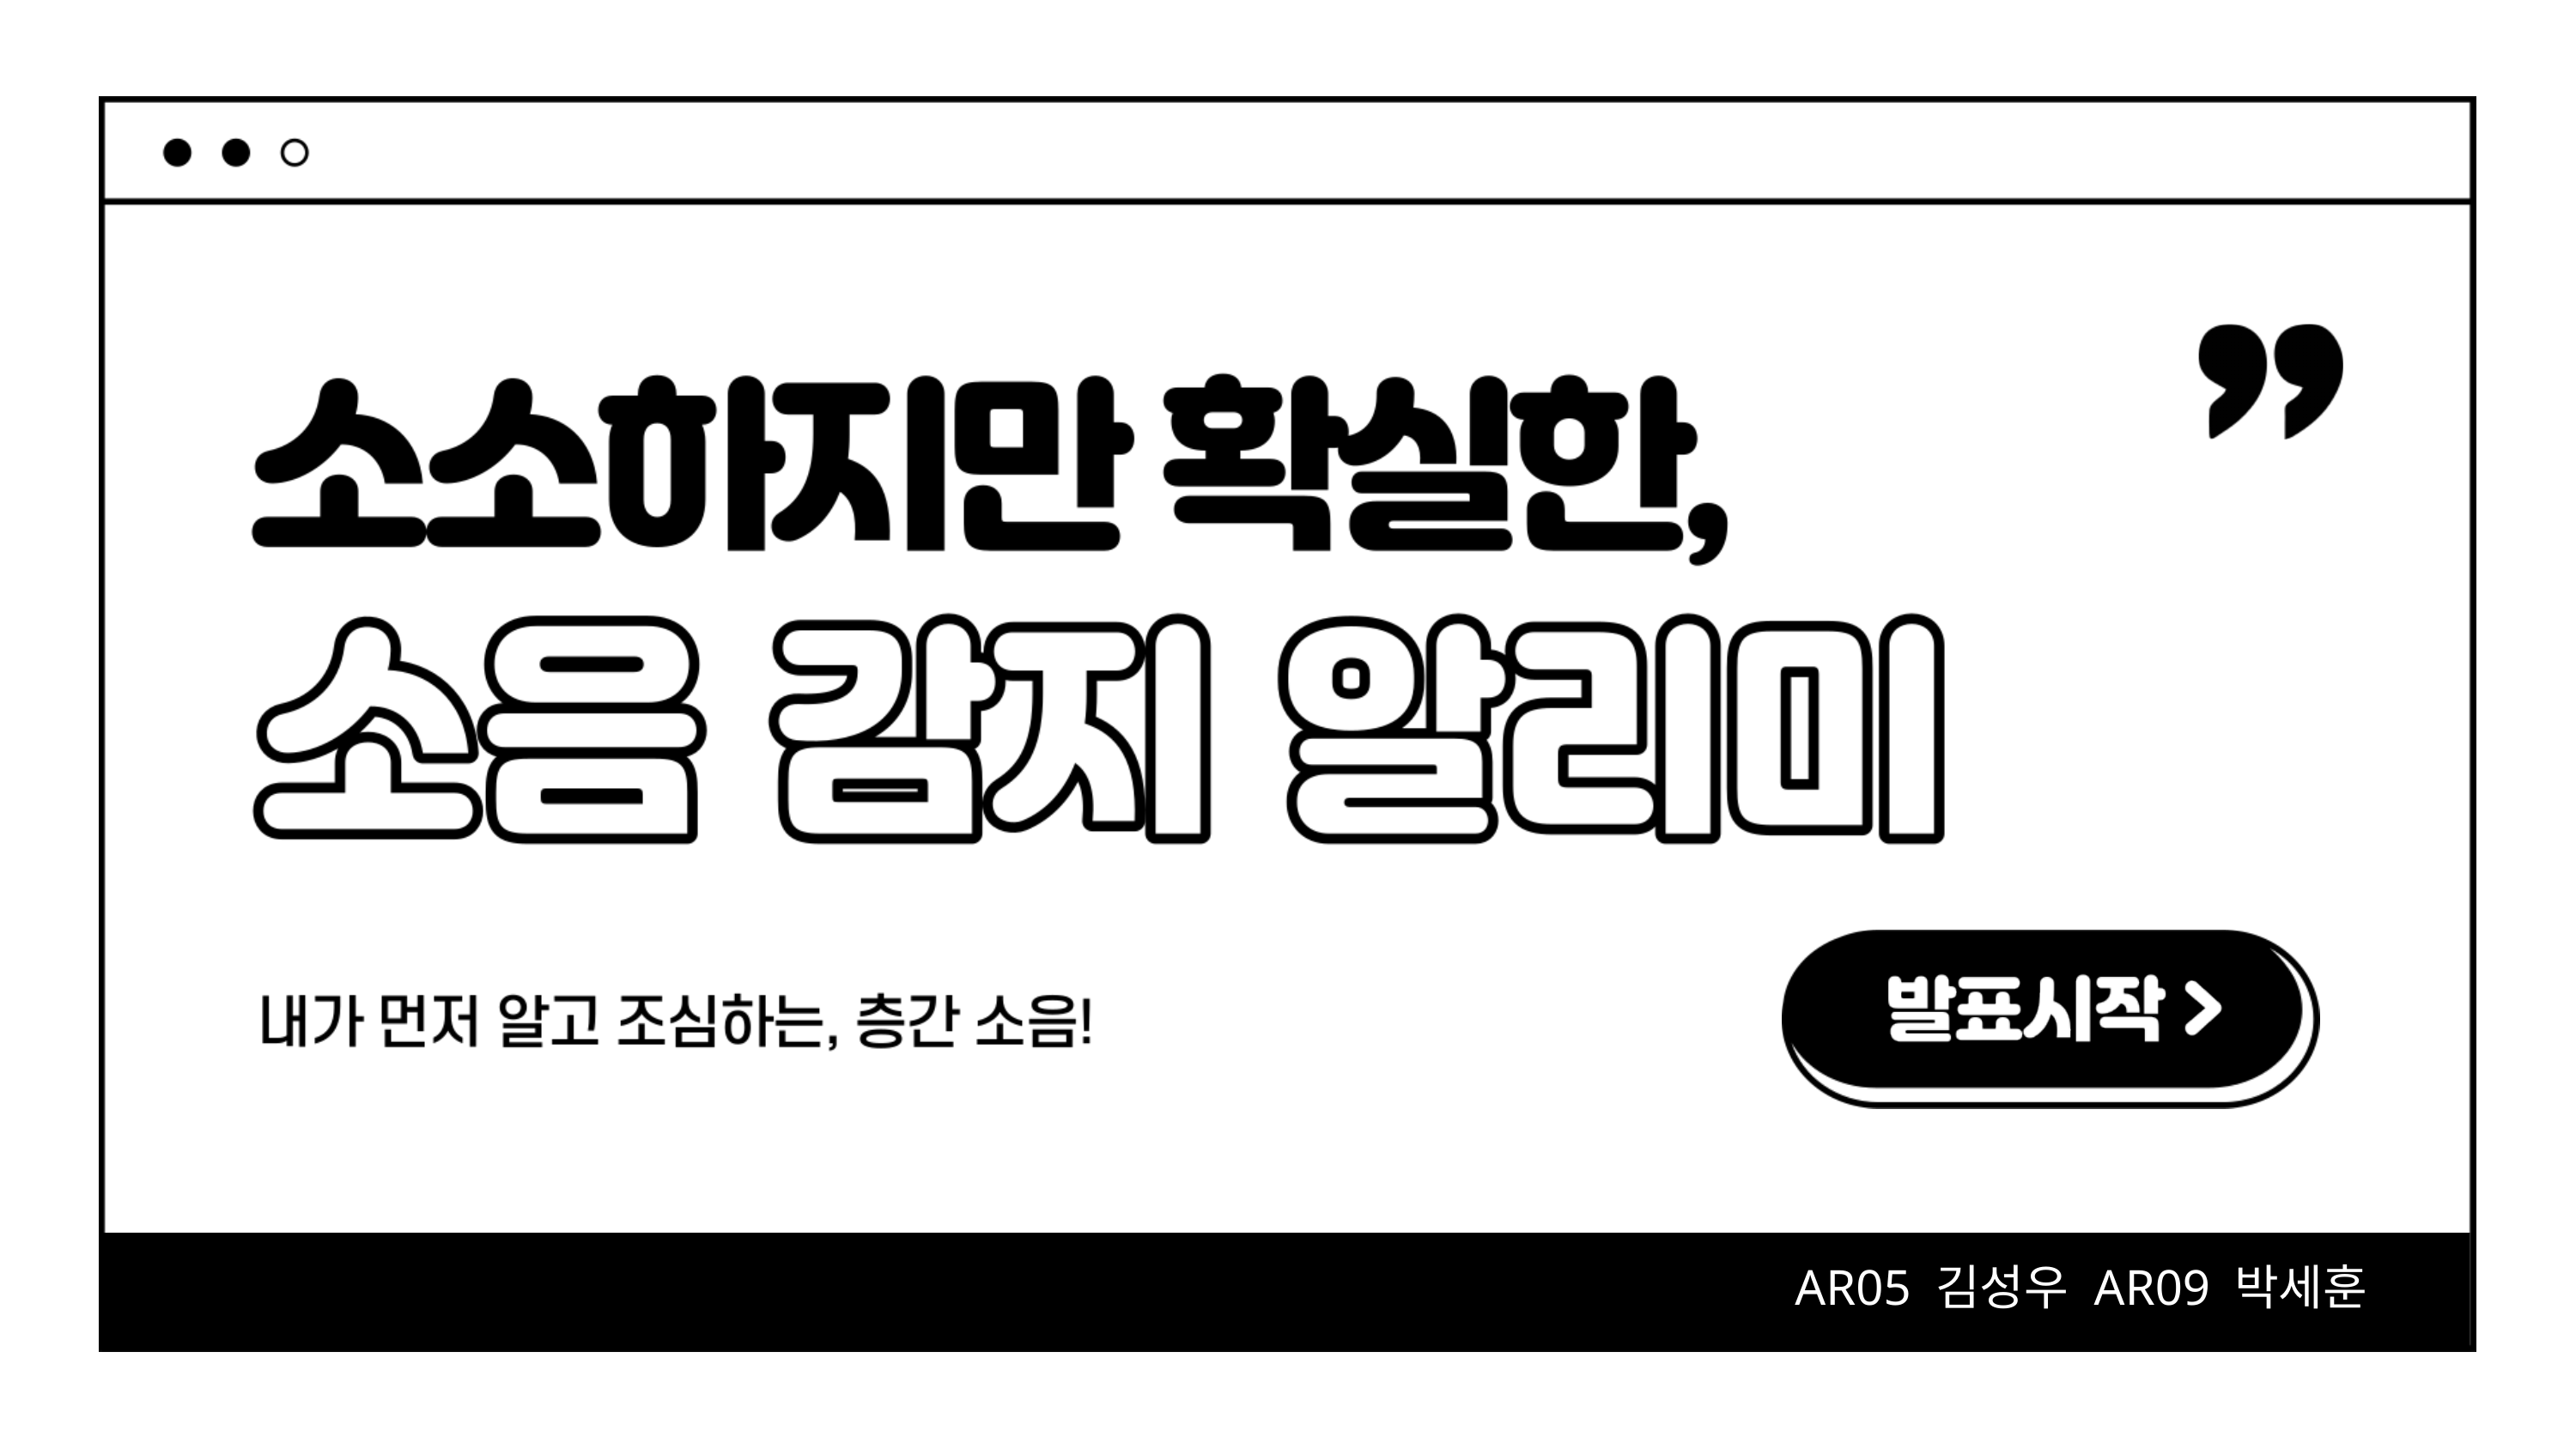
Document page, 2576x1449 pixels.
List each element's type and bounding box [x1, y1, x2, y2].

picture [99, 96, 2477, 1353]
